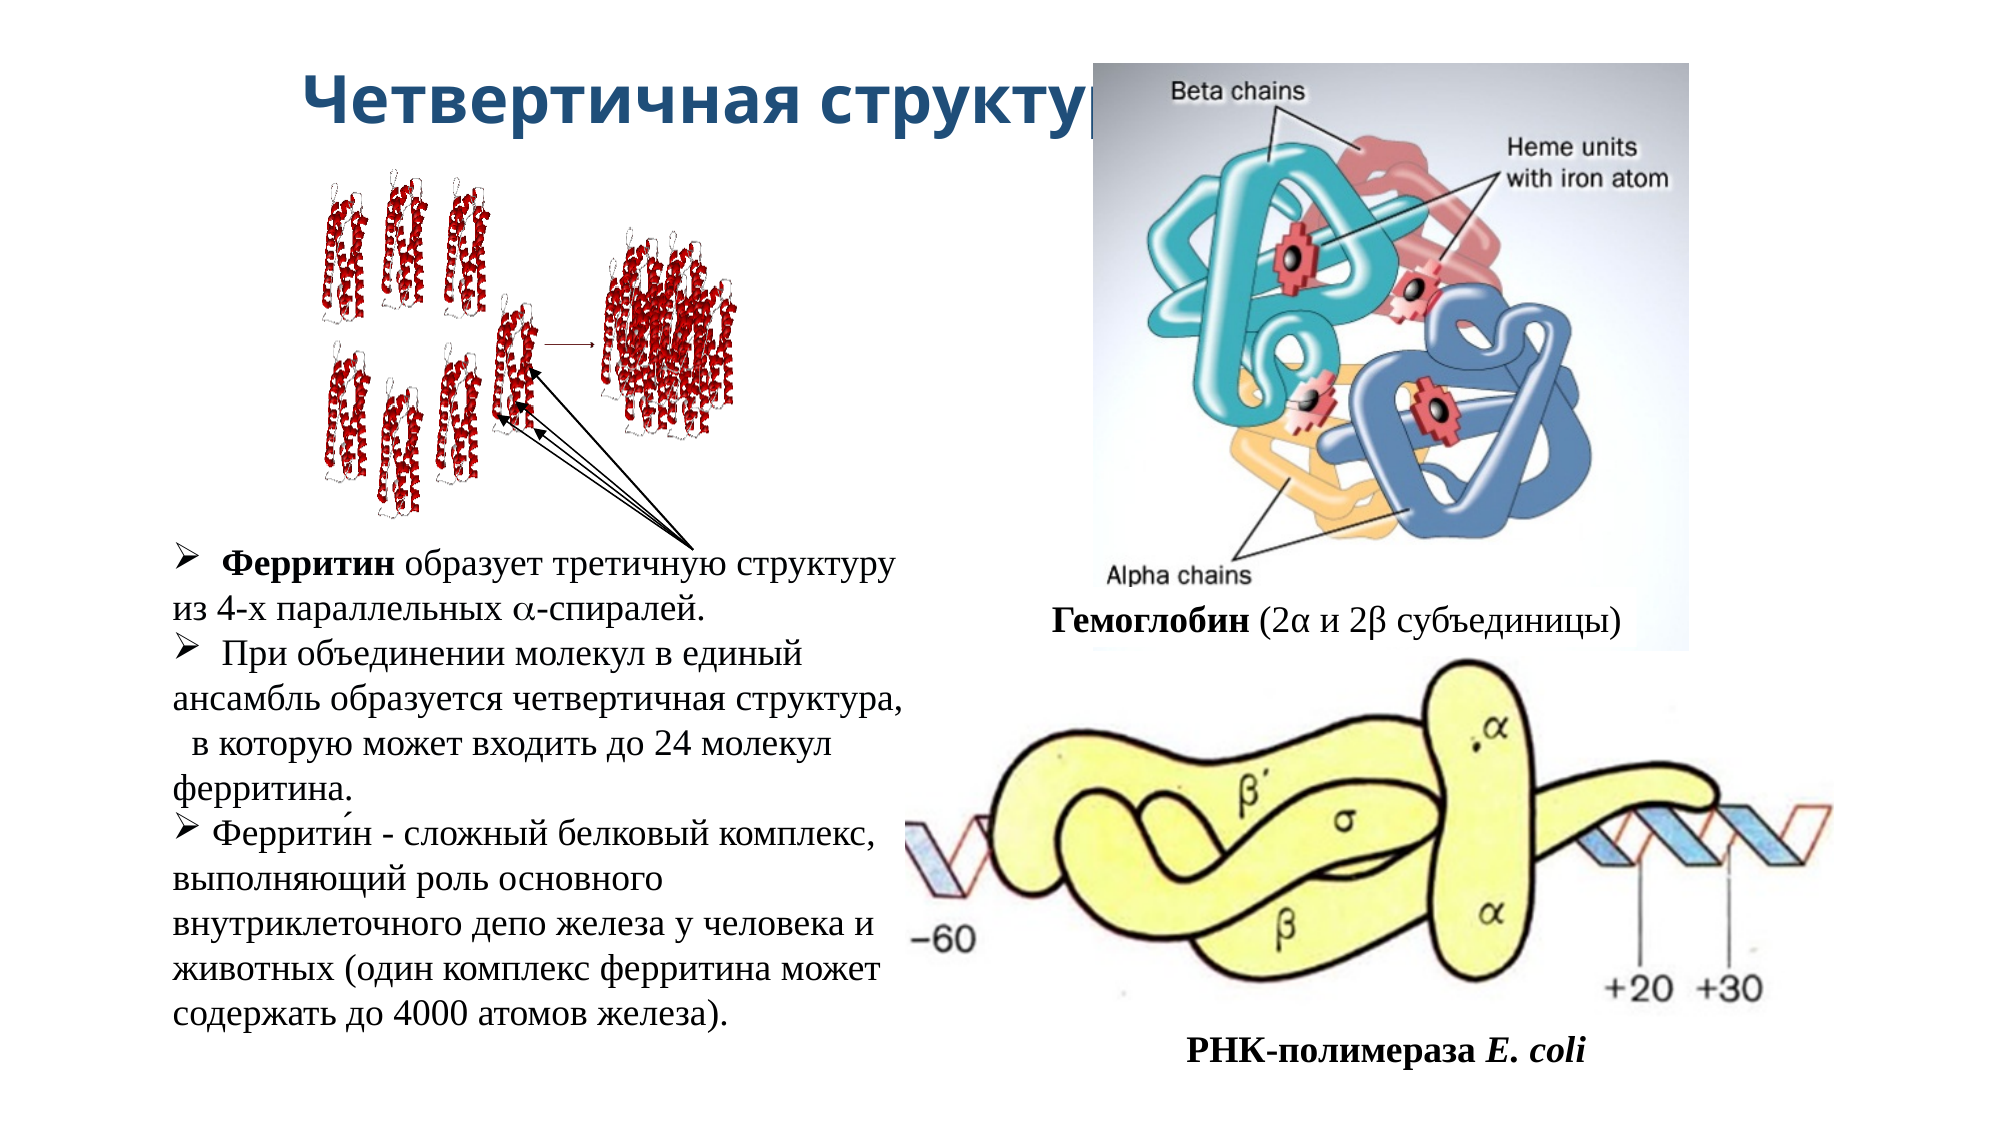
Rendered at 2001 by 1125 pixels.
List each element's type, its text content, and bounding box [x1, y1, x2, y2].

text_box Гемоглобин (2α и 2β субъединицы) [1037, 587, 1093, 647]
title Четвертичная структура [287, 19, 1525, 184]
picture [905, 656, 1834, 1018]
text_box РНК-полимераза E. coli [1171, 1018, 1611, 1078]
picture [1093, 63, 1689, 651]
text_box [160, 169, 906, 1046]
